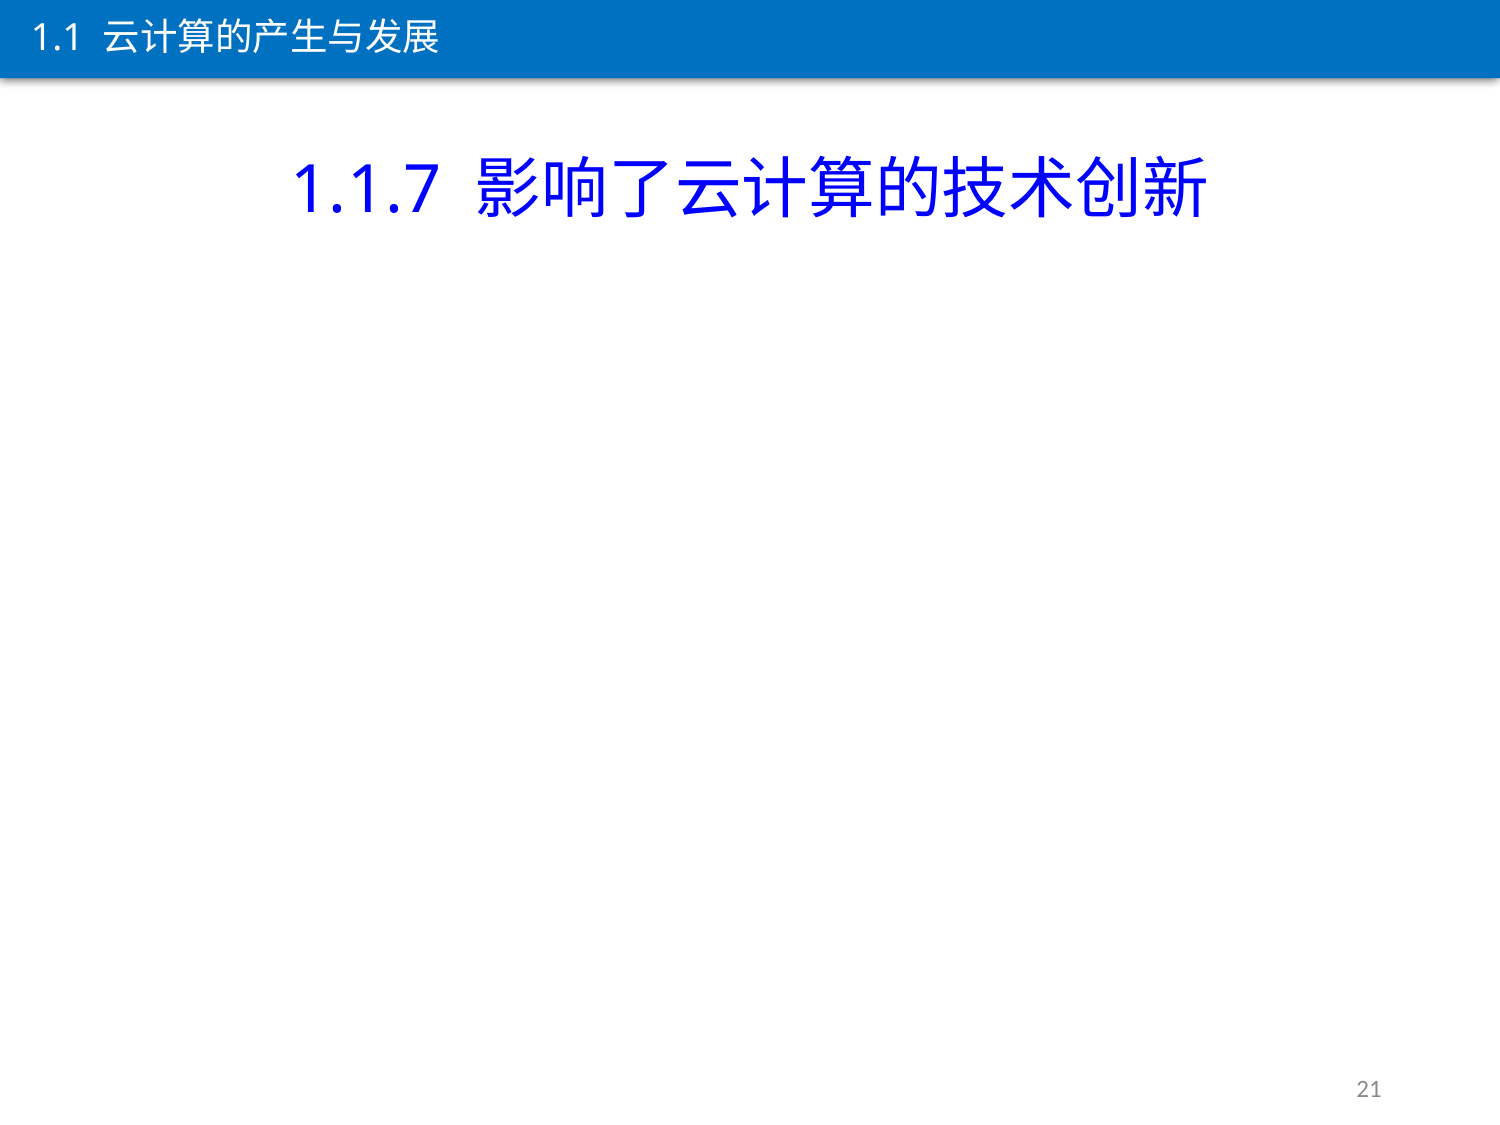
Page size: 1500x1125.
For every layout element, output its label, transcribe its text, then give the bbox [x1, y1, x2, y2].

text_box [0, 0, 1500, 79]
slide_number 21 [1059, 1057, 1397, 1118]
text_box 1.1.7 影响了云计算的技术创新 [0, 138, 1500, 234]
text_box 1.1 云计算的产生与发展 [16, 5, 455, 66]
